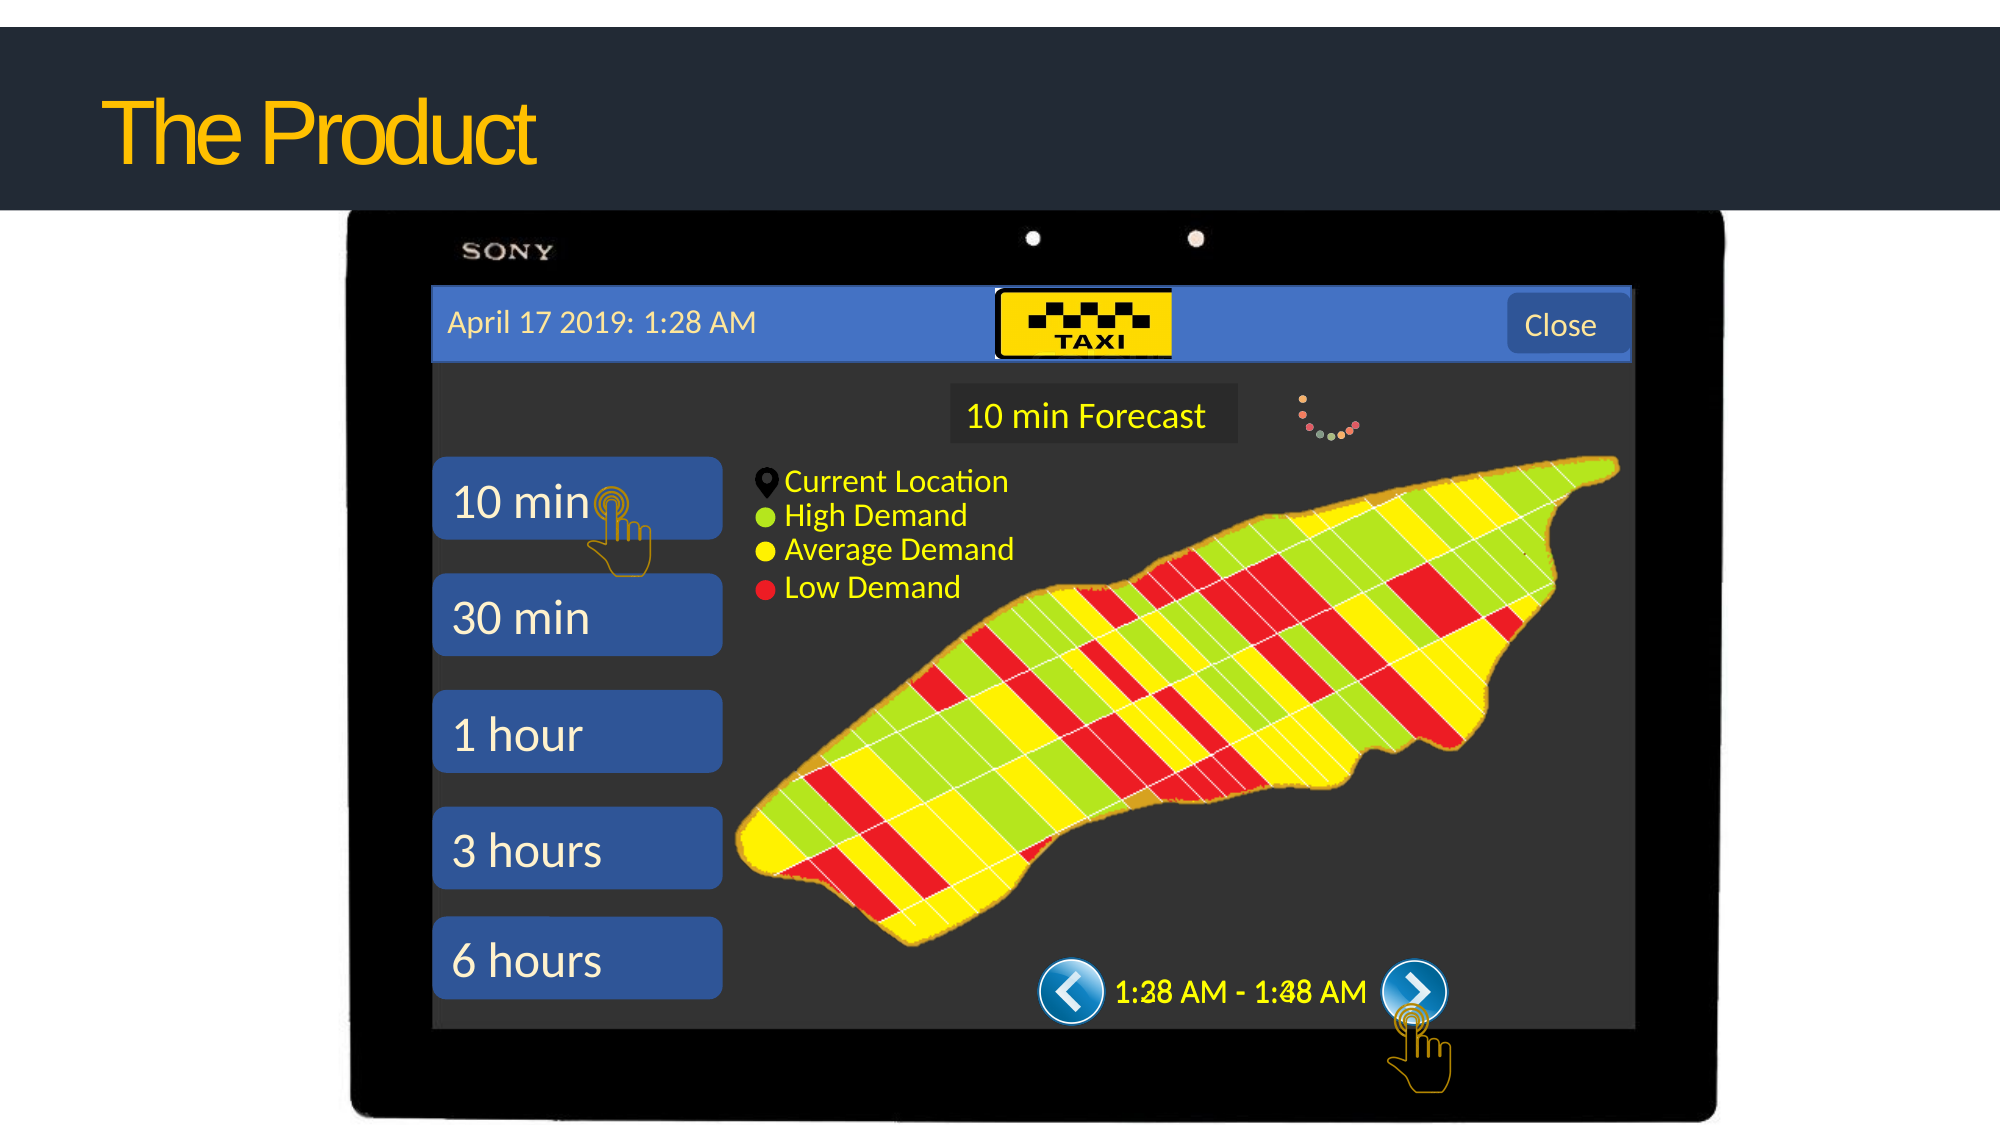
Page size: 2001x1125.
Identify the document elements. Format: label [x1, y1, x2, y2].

text_box [0, 27, 2000, 211]
picture [334, 211, 1765, 1125]
text_box [432, 284, 1631, 363]
